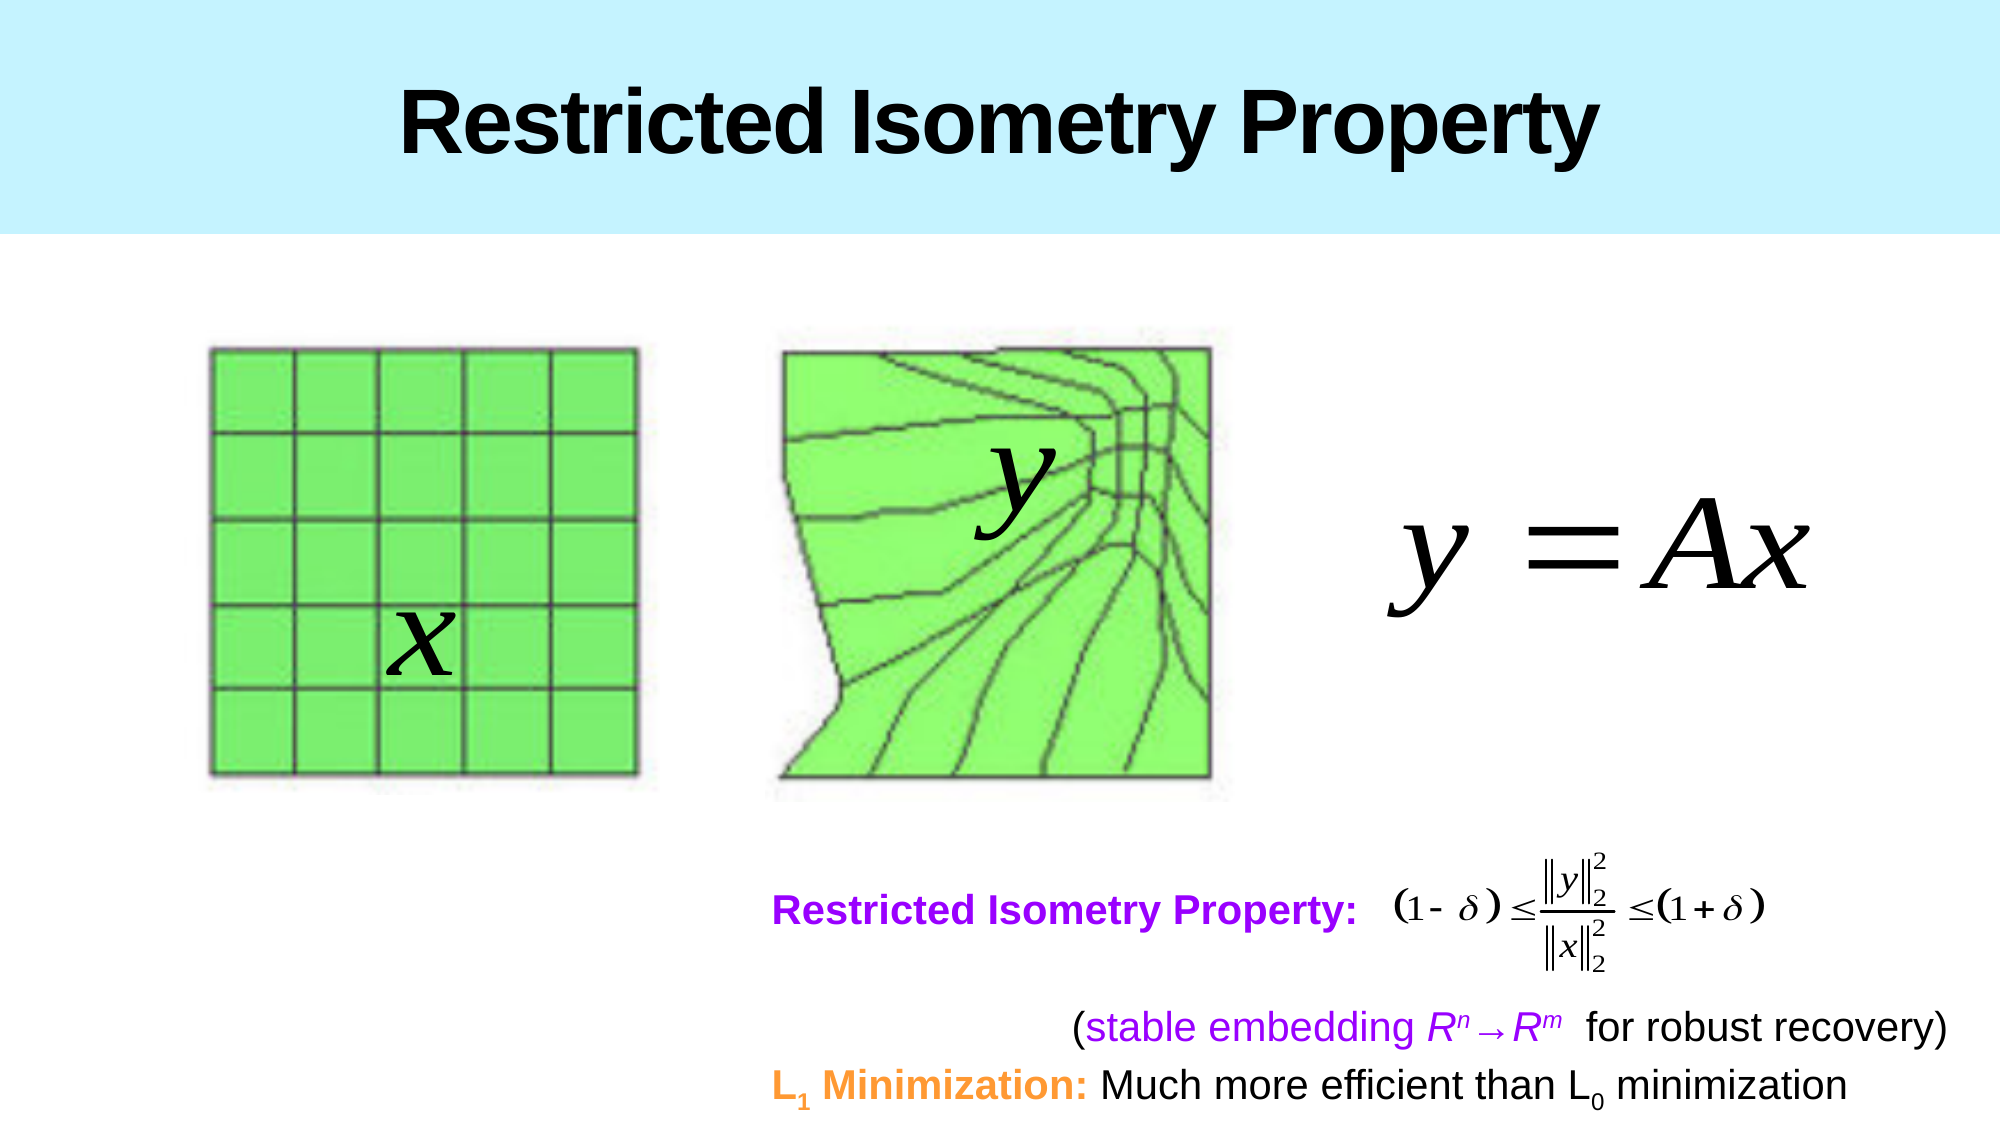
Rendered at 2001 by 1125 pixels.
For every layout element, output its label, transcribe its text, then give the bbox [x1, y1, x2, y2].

text_box Restricted Isometry Property: (stable embedding Rn→Rm for robust recovery) L1 Minimization: Much more efficient than L0 minimization [756, 875, 1987, 1099]
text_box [351, 539, 493, 718]
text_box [944, 374, 1101, 580]
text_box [1356, 452, 1854, 658]
picture [765, 322, 1235, 802]
picture [183, 329, 661, 796]
title Restricted Isometry Property [0, 0, 2000, 234]
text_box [1386, 841, 1771, 982]
